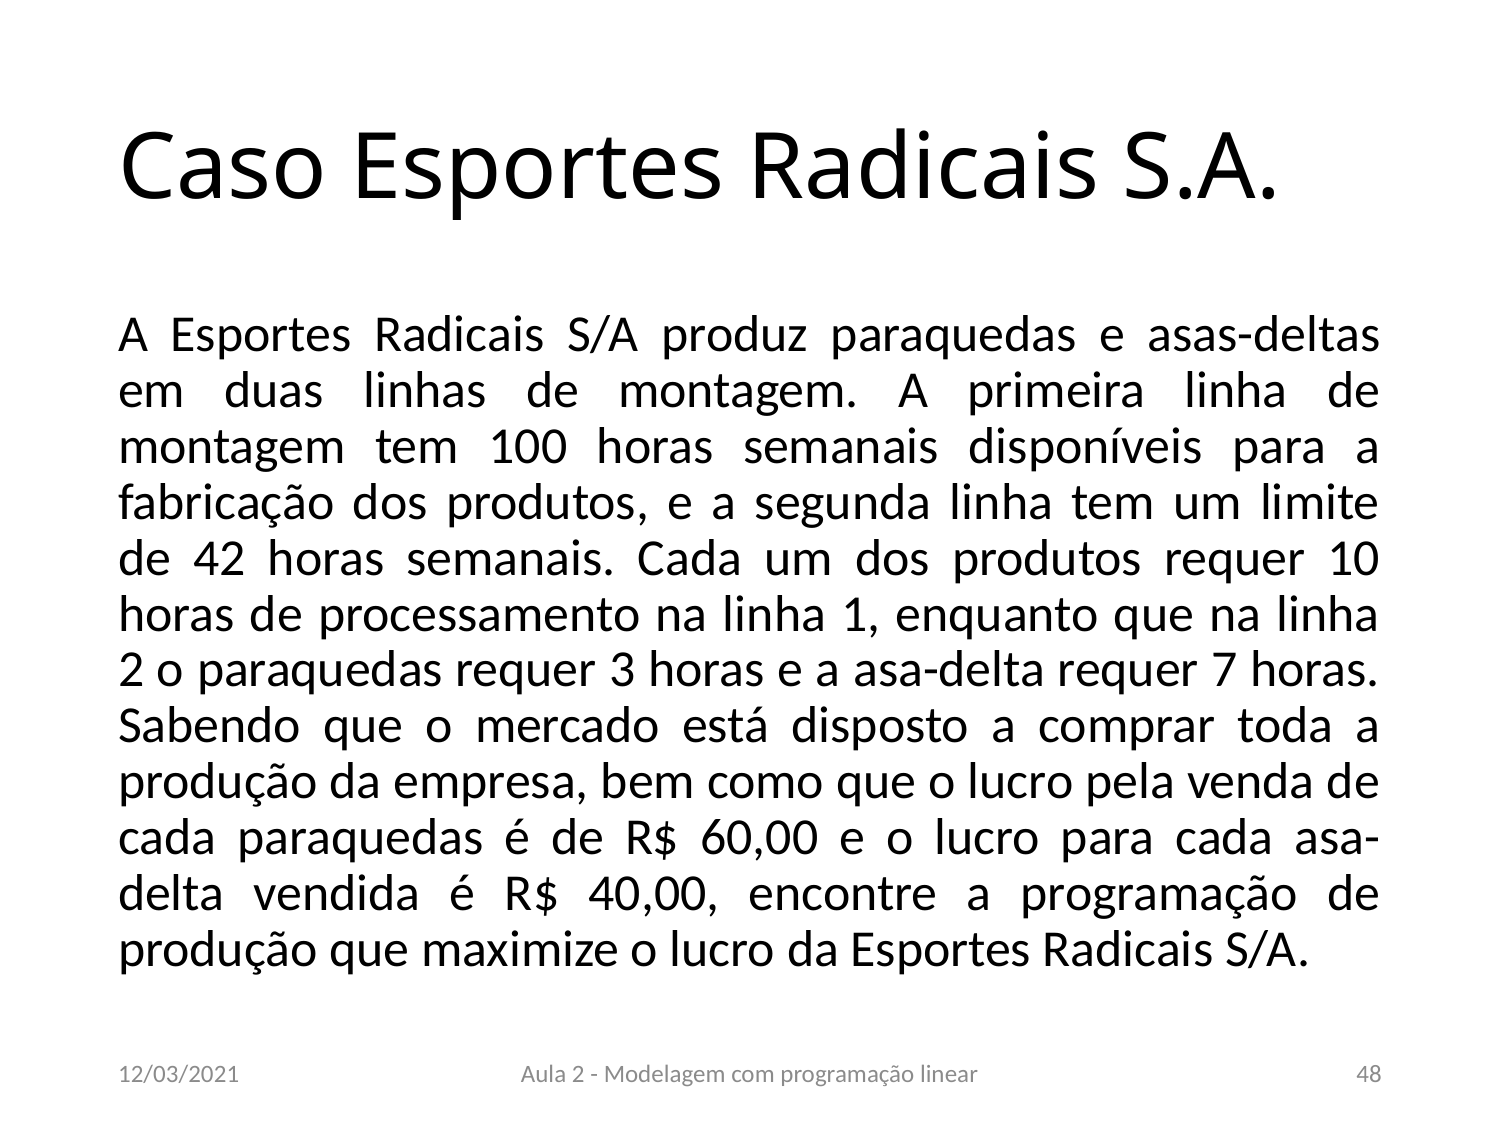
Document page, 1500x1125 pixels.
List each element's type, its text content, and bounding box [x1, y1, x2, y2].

title Caso Esportes Radicais S.A. [103, 59, 1397, 278]
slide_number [103, 1042, 441, 1103]
slide_number 48 [1059, 1042, 1397, 1103]
footer Aula 2 - Modelagem com programação linear [496, 1042, 1004, 1103]
list A Esportes Radicais S/A produz paraquedas e asas-deltas em duas linhas de montagem. A primeira linha de montagem tem 100 horas semanais disponíveis para a fabricação dos produtos, e a segunda linha tem um limite de 42 horas semanais. Cada um dos produtos requer 10 horas de processamento na linha 1, enquanto que na linha 2 o paraquedas requer 3 horas e a asa-delta requer 7 horas. Sabendo que o mercado está disposto a comprar toda a produção da empresa, bem como que o lucro pela venda de cada paraquedas é de R$ 60,00 e o lucro para cada asa-delta vendida é R$ 40,00, encontre a programação de produção que maximize o lucro da Esportes Radicais S/A. [103, 299, 1397, 1014]
